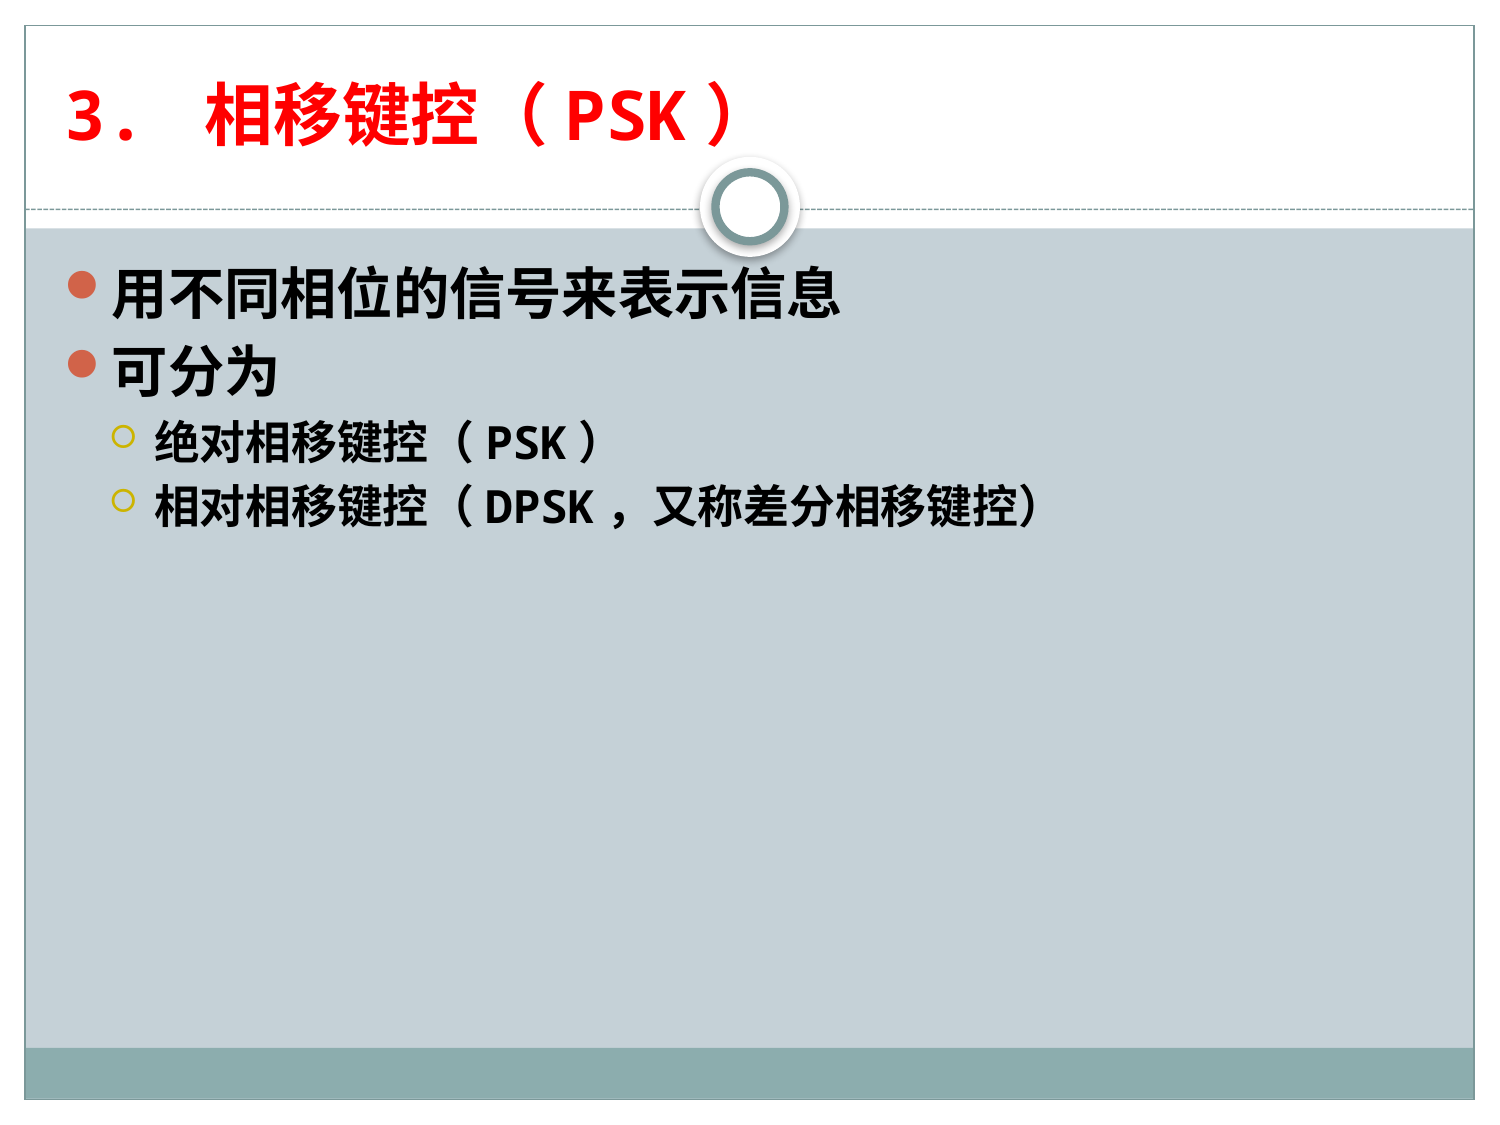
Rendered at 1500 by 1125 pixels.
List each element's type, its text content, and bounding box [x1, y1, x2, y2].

list 用不同相位的信号来表示信息 可分为 绝对相移键控（PSK） 相对相移键控（DPSK，又称差分相移键控） [49, 250, 1445, 1001]
title 3. 相移键控（PSK） [49, 37, 1450, 162]
